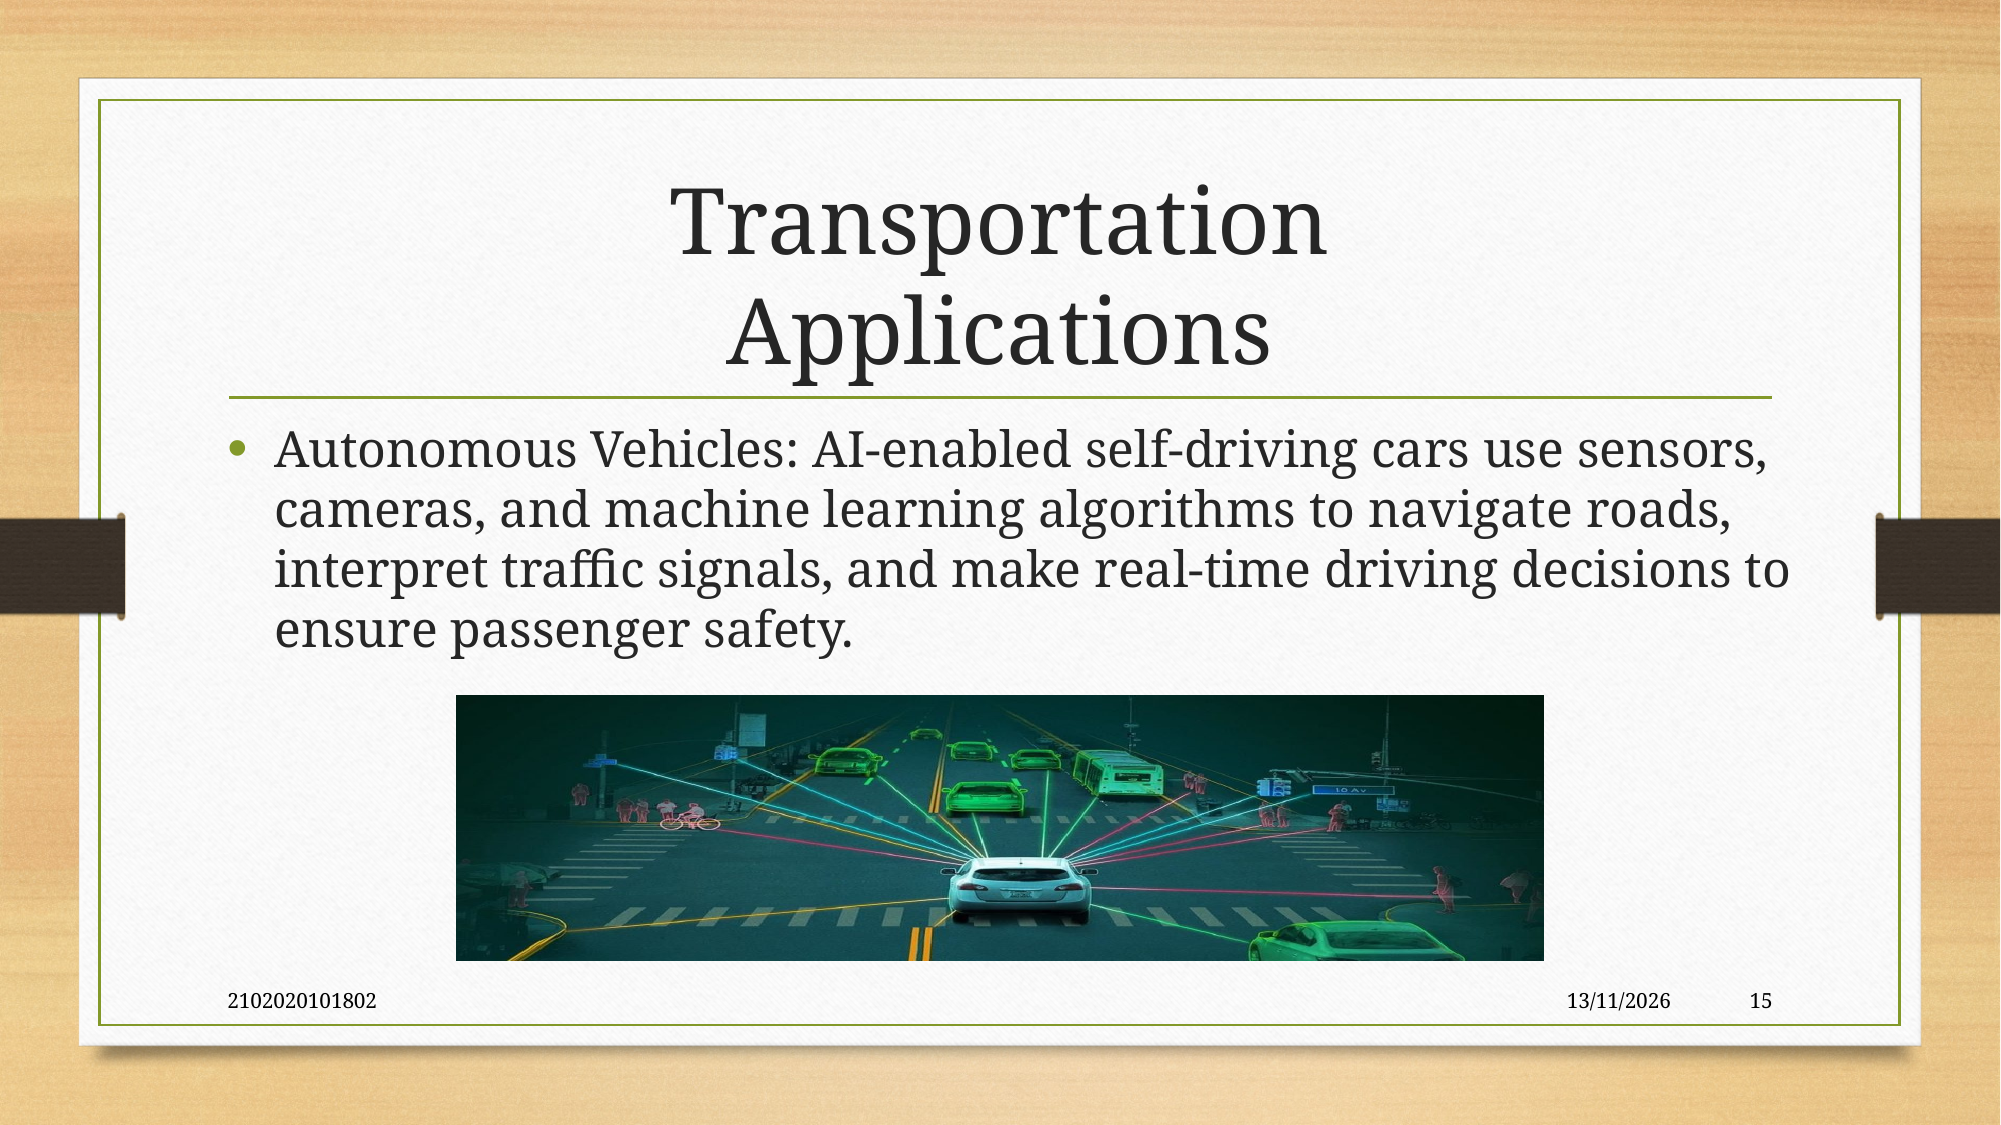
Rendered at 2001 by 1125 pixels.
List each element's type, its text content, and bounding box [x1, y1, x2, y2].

picture [0, 0, 2001, 1125]
title Transportation Applications [468, 163, 1532, 382]
slide_number 15 [1698, 979, 1788, 1025]
slide_number 19-Apr-24 [1423, 979, 1686, 1025]
list Autonomous Vehicles: AI-enabled self-driving cars use sensors, cameras, and machine learning algorithms to navigate roads, interpret traffic signals, and make real-time driving decisions to ensure passenger safety. [212, 409, 1938, 1125]
picture [456, 694, 1544, 962]
footer 2102020101802 [212, 979, 1411, 1025]
